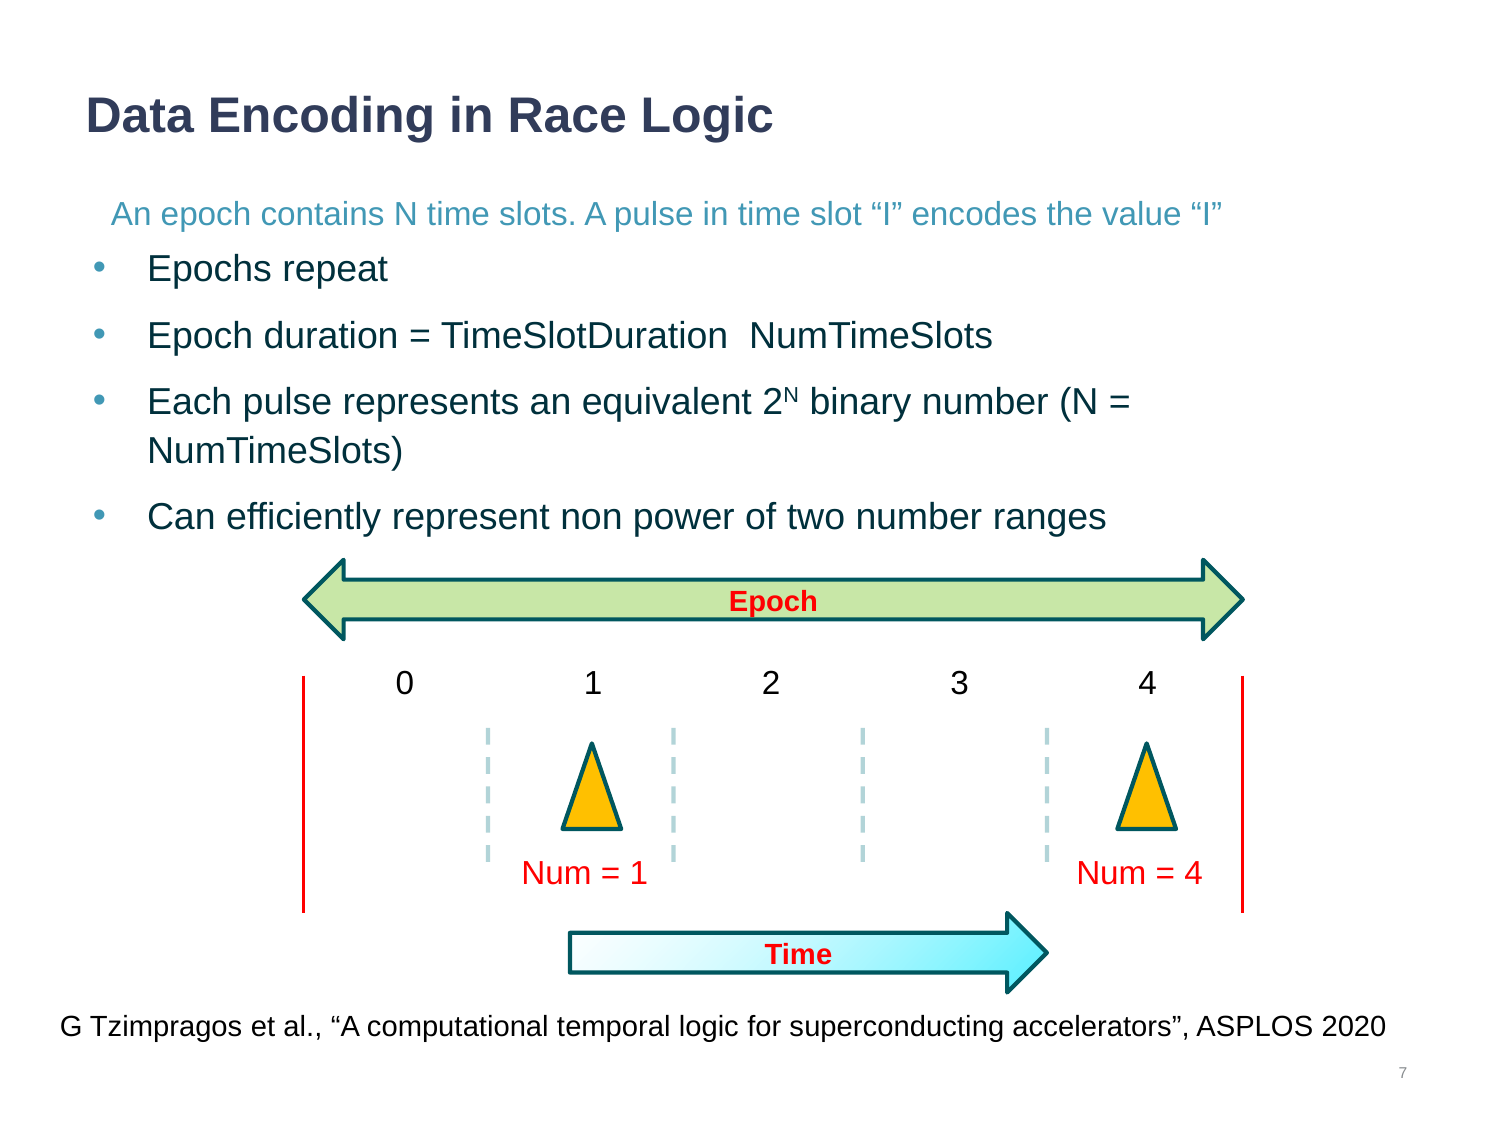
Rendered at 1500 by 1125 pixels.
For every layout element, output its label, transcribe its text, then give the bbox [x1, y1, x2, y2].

title Data Encoding in Race Logic [70, 75, 1421, 165]
text_box Epoch [301, 557, 1245, 642]
text_box 1 [569, 653, 618, 709]
text_box [1115, 741, 1179, 832]
text_box 3 [935, 653, 984, 709]
text_box 2 [747, 653, 796, 709]
text_box 0 [380, 653, 429, 709]
text_box [560, 741, 624, 832]
subtitle An epoch contains N time slots. A pulse in time slot “I” encodes the value “I” [75, 164, 1467, 240]
text_box Num = 1 [506, 843, 664, 899]
text_box G Tzimpragos et al., “A computational temporal logic for superconducting accelerators”, ASPLOS 2020 [45, 999, 1404, 1050]
slide_number 7 [1335, 1042, 1423, 1103]
text_box 4 [1123, 653, 1172, 709]
text_box Num = 4 [1061, 843, 1218, 899]
text_box Time [567, 911, 1049, 995]
